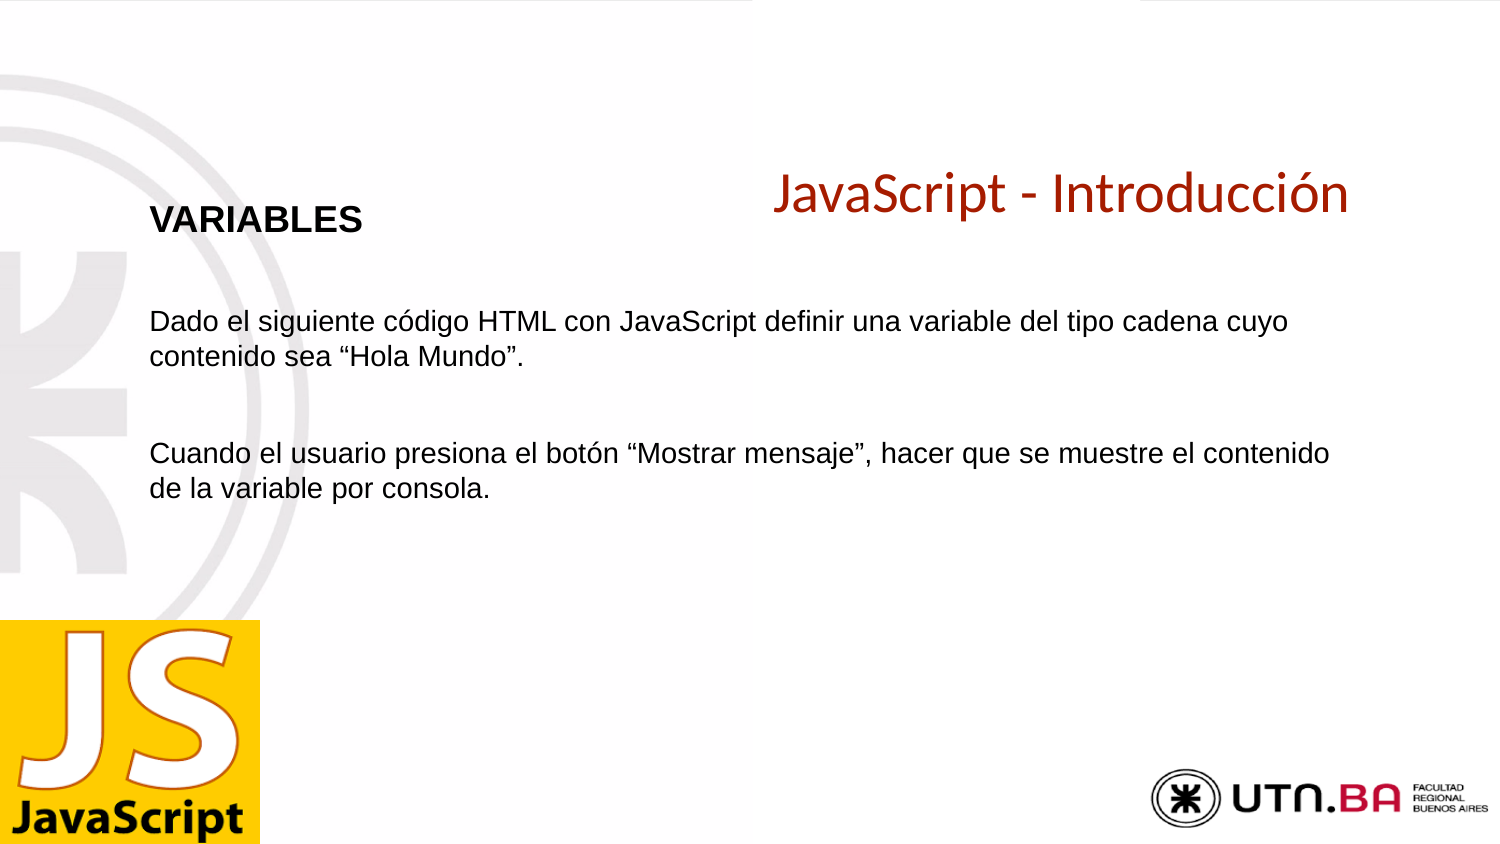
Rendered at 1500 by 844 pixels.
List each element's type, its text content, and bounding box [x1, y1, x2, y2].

picture [0, 0, 1500, 844]
title JavaScript - Introducción [134, 138, 1366, 235]
list VARIABLES Dado el siguiente código HTML con JavaScript definir una variable del tipo cadena cuyo contenido sea “Hola Mundo”. Cuando el usuario presiona el botón “Mostrar mensaje”, hacer que se muestre el contenido de la variable por consola. [134, 235, 1366, 763]
